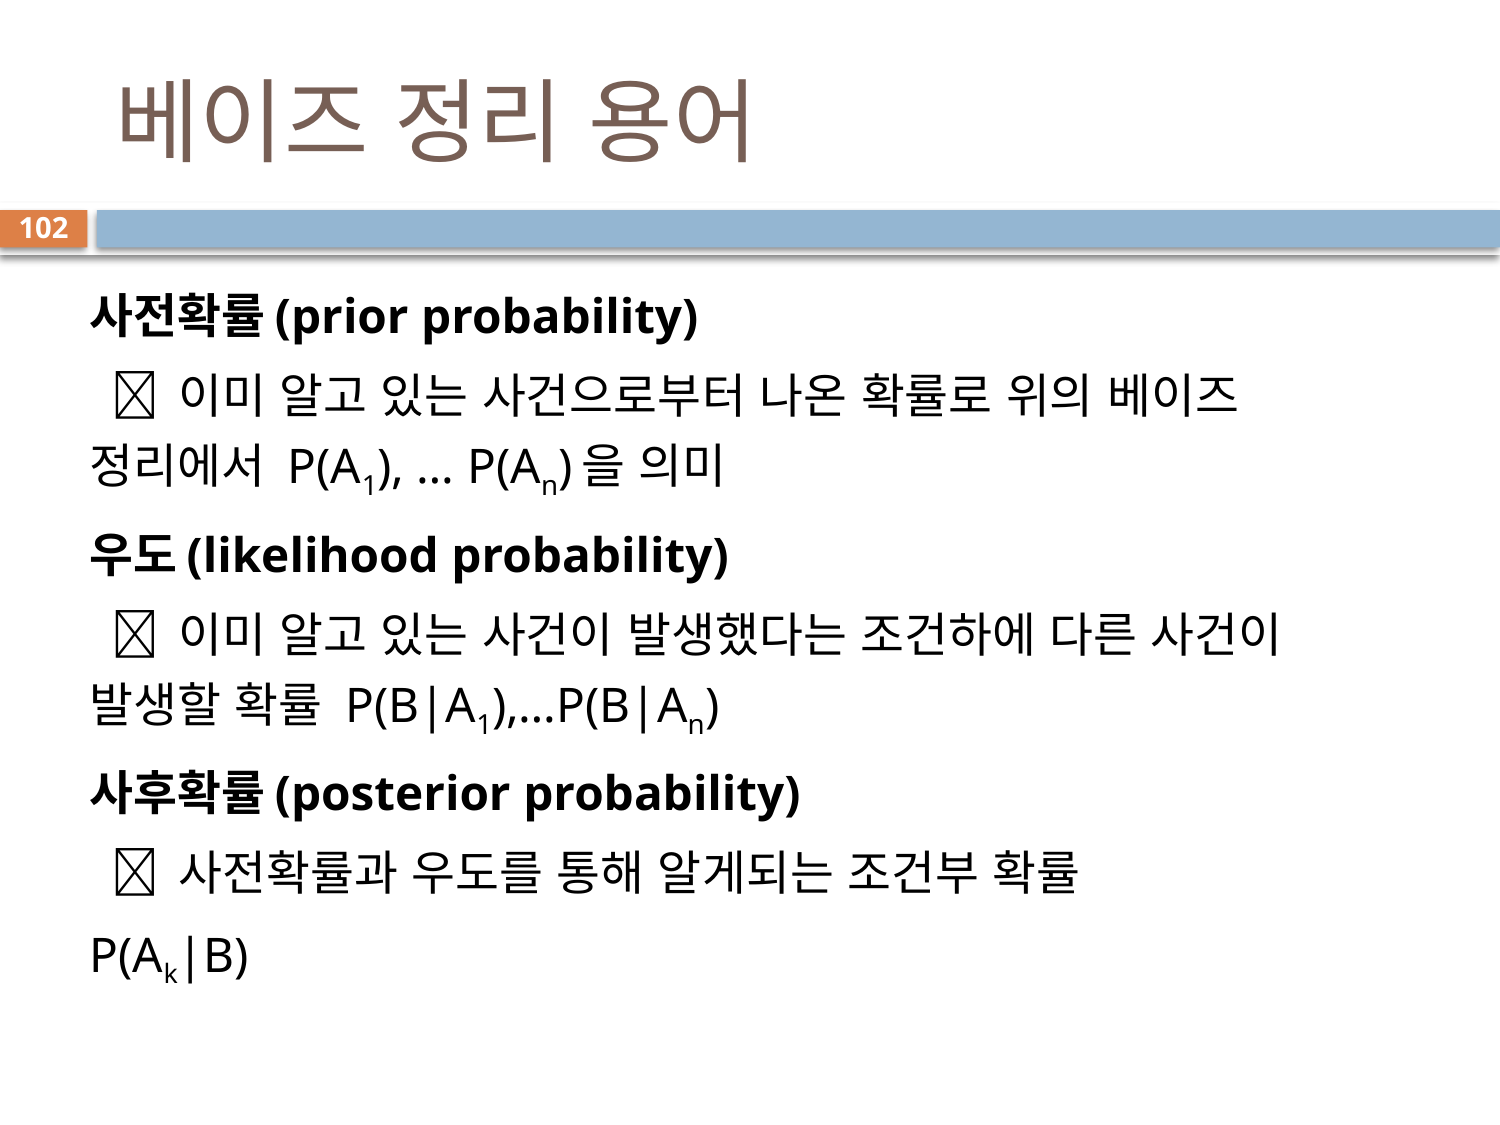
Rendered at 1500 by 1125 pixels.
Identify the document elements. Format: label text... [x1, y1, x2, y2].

title 베이즈 정리 용어 [100, 37, 1438, 200]
list 사전확률(prior probability)  이미 알고 있는 사건으로부터 나온 확률로 위의 베이즈 정리에서 P(A1), … P(An)을 의미 우도(likelihood probability)  이미 알고 있는 사건이 발생했다는 조건하에 다른 사건이 발생할 확률 P(B|A1),…P(B|An) 사후확률(posterior probability)  사전확률과 우도를 통해 알게되는 조건부 확률 P(Ak|B) [75, 267, 1425, 1000]
slide_number 102 [0, 208, 88, 249]
